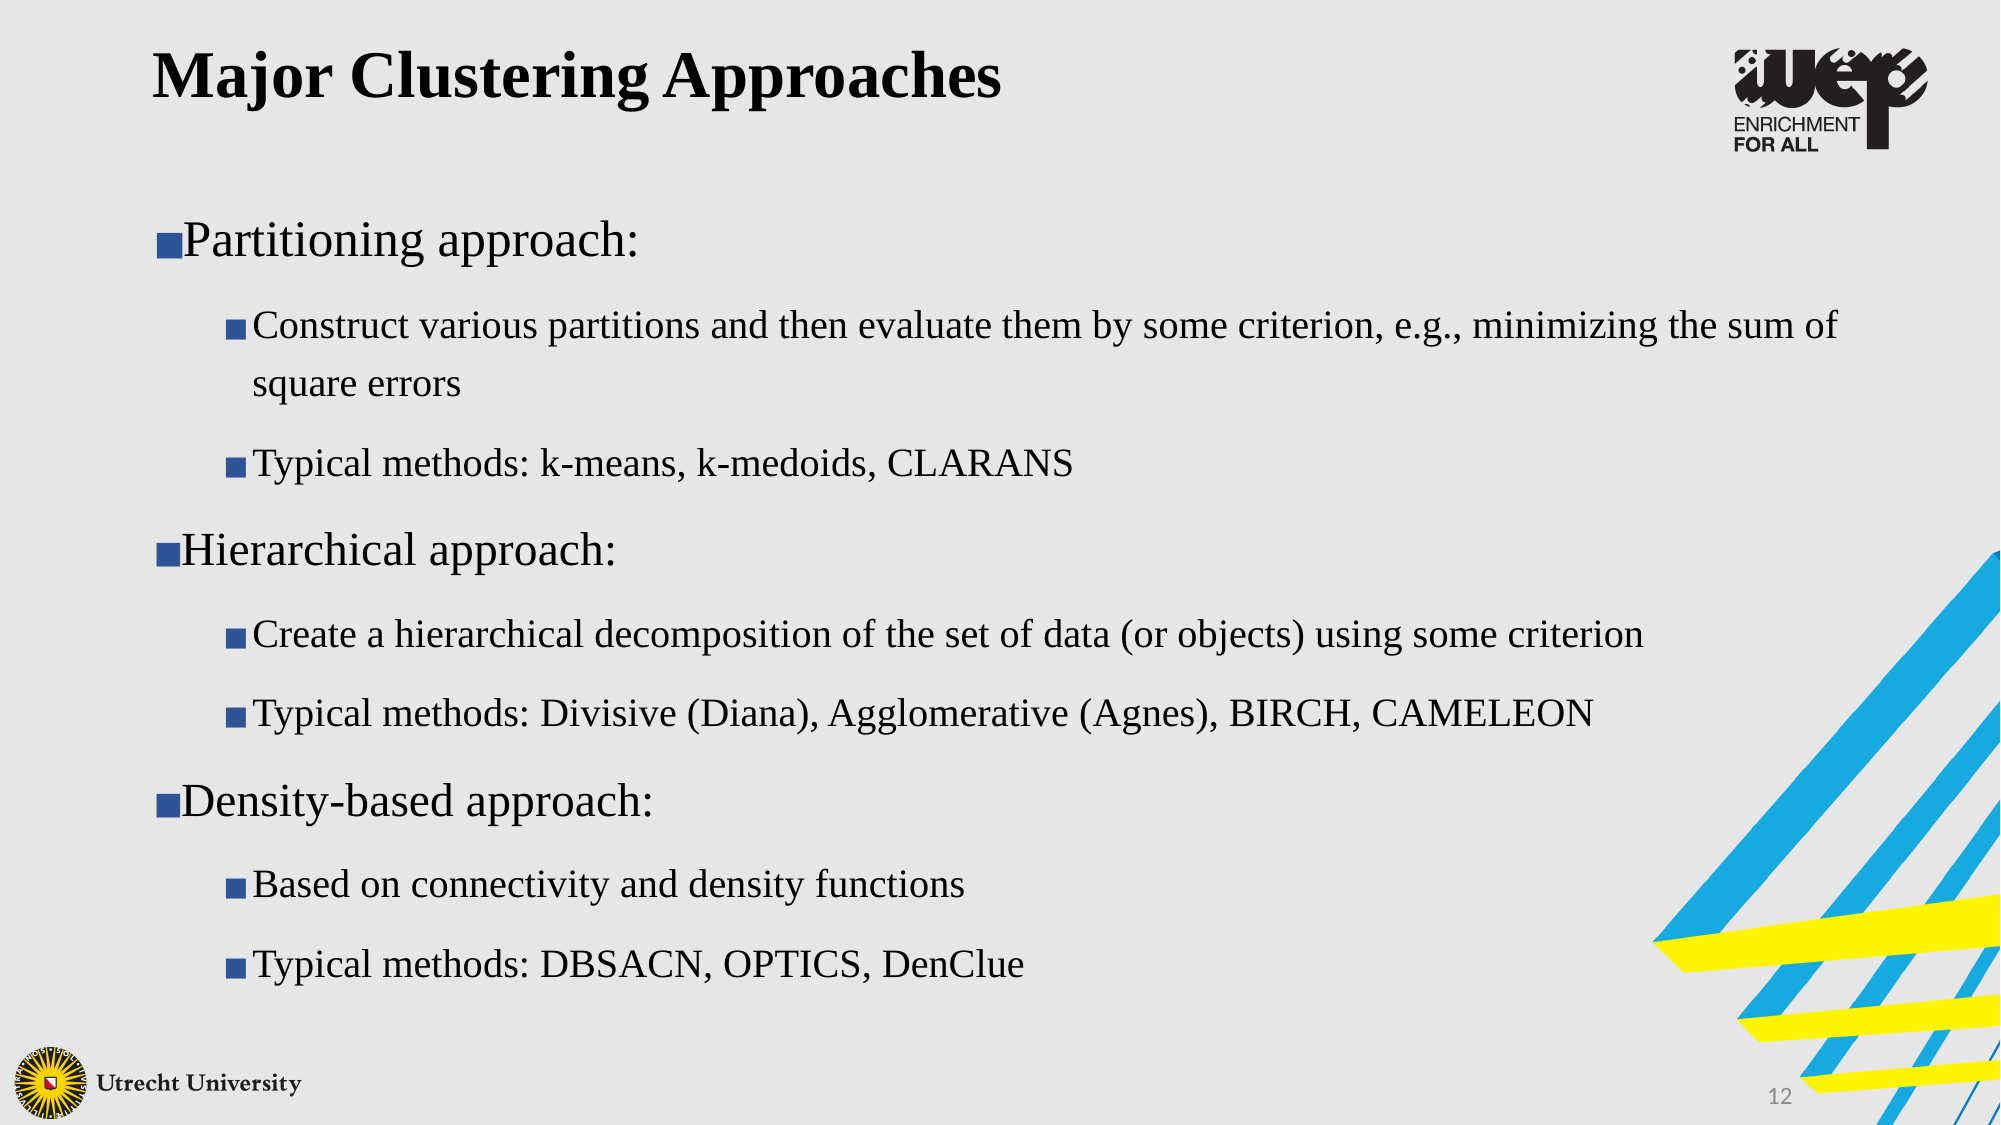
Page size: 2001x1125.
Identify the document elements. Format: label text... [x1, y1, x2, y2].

slide_number 12 [1357, 1065, 1808, 1125]
picture [0, 0, 2001, 1125]
text_box Partitioning approach: Construct various partitions and then evaluate them by some criterion, e.g., minimizing the sum of square errors Typical methods: k-means, k-medoids, CLARANS Hierarchical approach: Create a hierarchical decomposition of the set of data (or objects) using some criterion Typical methods: Divisive (Diana), Agglomerative (Agnes), BIRCH, CAMELEON Density-based approach: Based on connectivity and density functions Typical methods: DBSACN, OPTICS, DenClue [137, 185, 1863, 998]
text_box Major Clustering Approaches [137, 0, 1863, 151]
